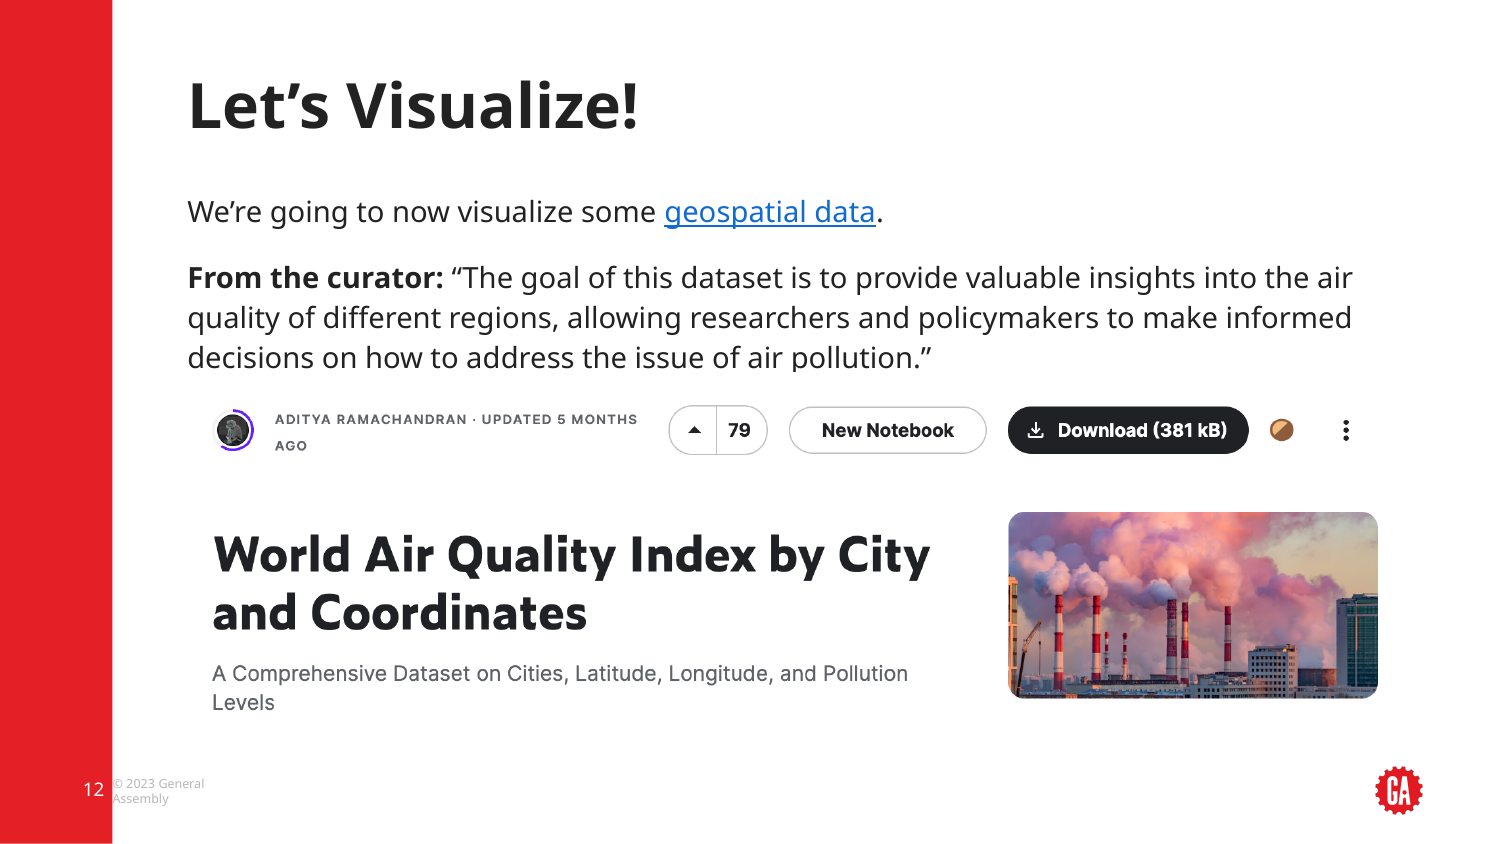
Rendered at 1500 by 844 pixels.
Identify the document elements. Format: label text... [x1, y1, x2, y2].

picture [180, 371, 1409, 743]
title Let’s Visualize! [187, 75, 1201, 143]
list We’re going to now visualize some geospatial data. From the curator: “The goal of this dataset is to provide valuable insights into the air quality of different regions, allowing researchers and policymakers to make informed decisions on how to address the issue of air pollution.” [187, 187, 1402, 370]
slide_number ‹#› [52, 764, 105, 817]
picture [1373, 764, 1425, 817]
